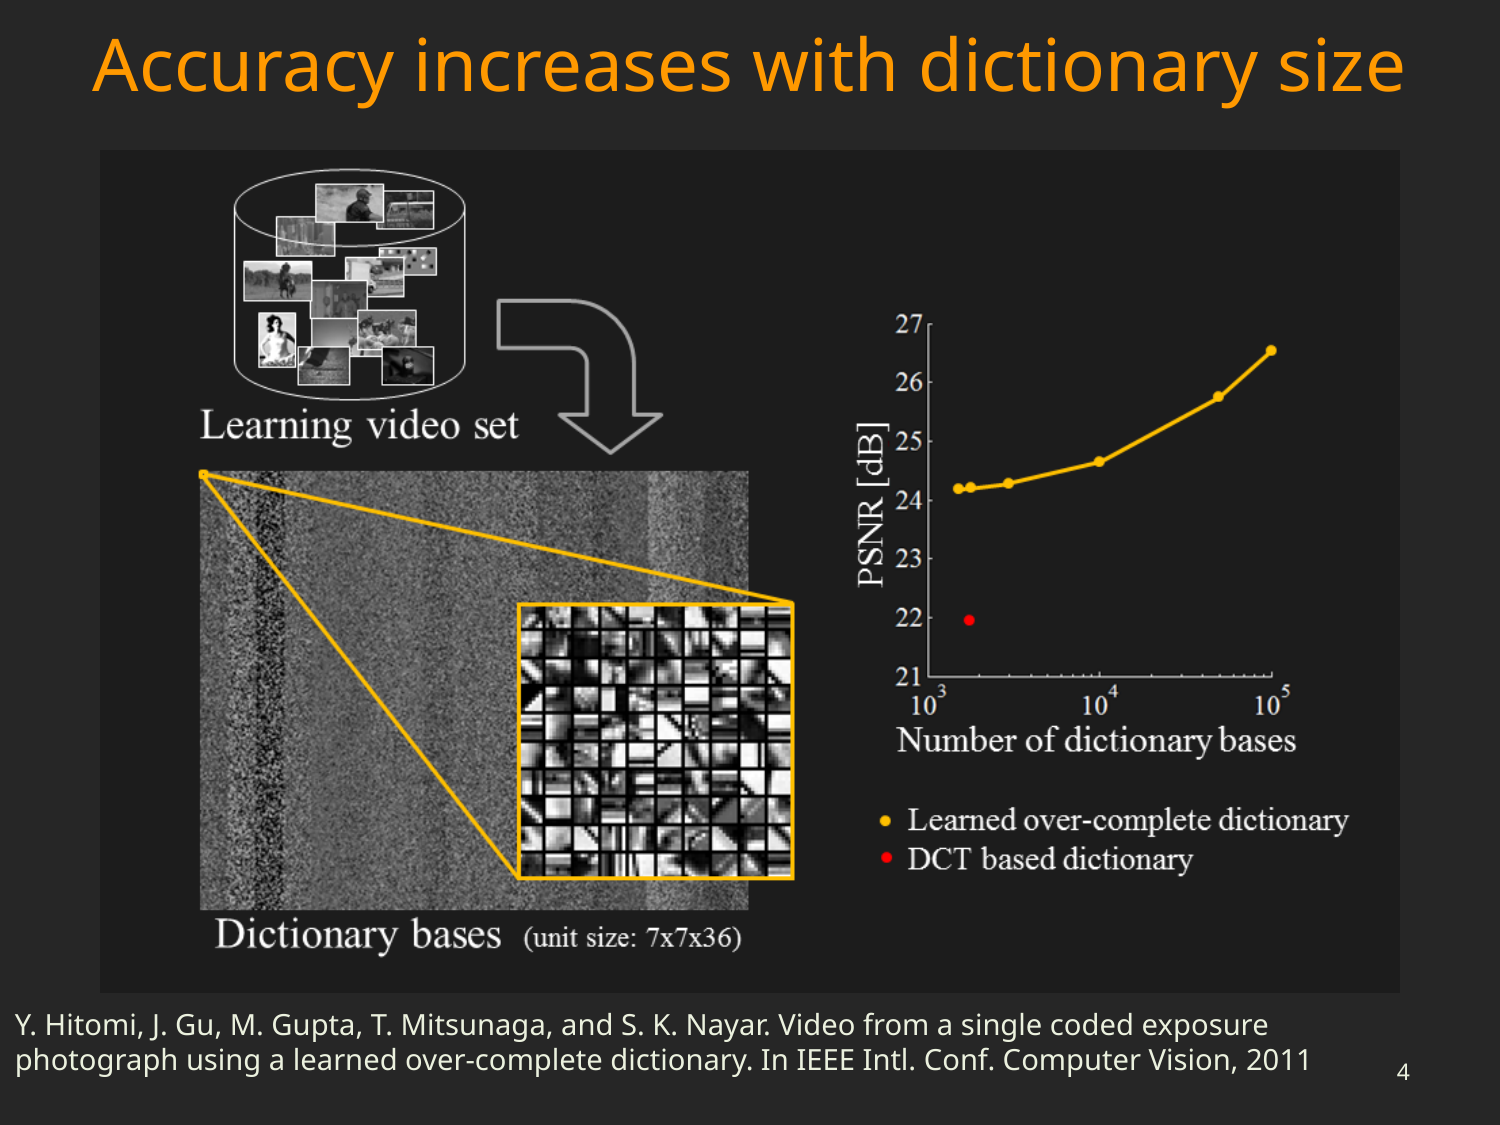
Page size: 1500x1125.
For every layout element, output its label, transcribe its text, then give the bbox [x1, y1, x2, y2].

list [99, 149, 1401, 993]
title Accuracy increases with dictionary size [75, 0, 1425, 125]
slide_number 4 [1074, 1042, 1425, 1103]
text_box Y. Hitomi, J. Gu, M. Gupta, T. Mitsunaga, and S. K. Nayar. Video from a single coded exposure photograph using a learned over-complete dictionary. In IEEE Intl. Conf. Computer Vision, 2011 [0, 999, 1400, 1084]
